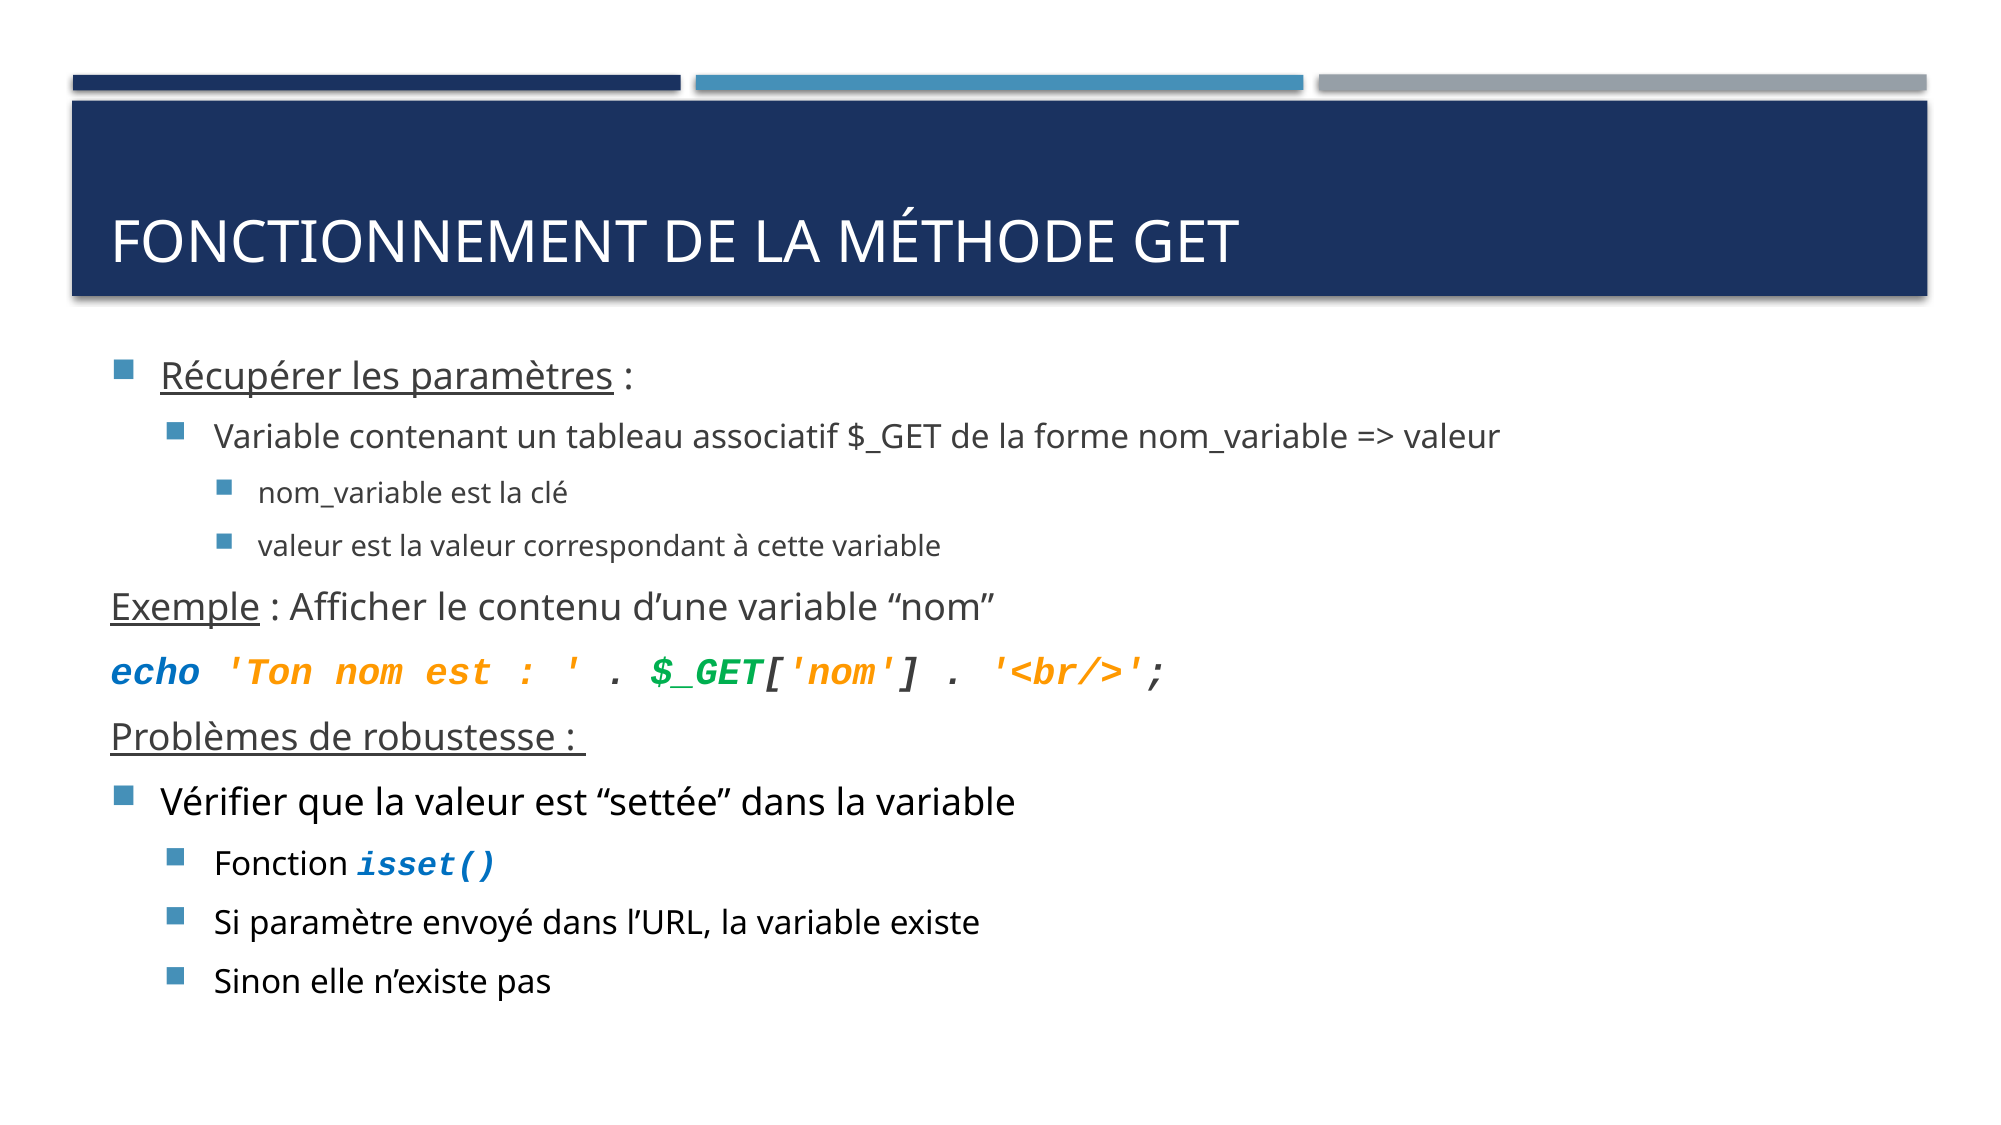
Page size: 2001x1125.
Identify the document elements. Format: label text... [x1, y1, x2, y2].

title Fonctionnement de la méthode get [799, 115, 1905, 240]
text_box [95, 0, 799, 240]
list Récupérer les paramètres : Variable contenant un tableau associatif $_GET de la forme nom_variable => valeur nom_variable est la clé valeur est la valeur correspondant à cette variable Exemple : Afficher le contenu d’une variable “nom” echo 'Ton nom est : ' . $_GET['nom'] . '<br/>'; Problèmes de robustesse : Vérifier que la valeur est “settée” dans la variable Fonction isset() Si paramètre envoyé dans l’URL, la variable existe Sinon elle n’existe pas [95, 240, 1905, 1111]
